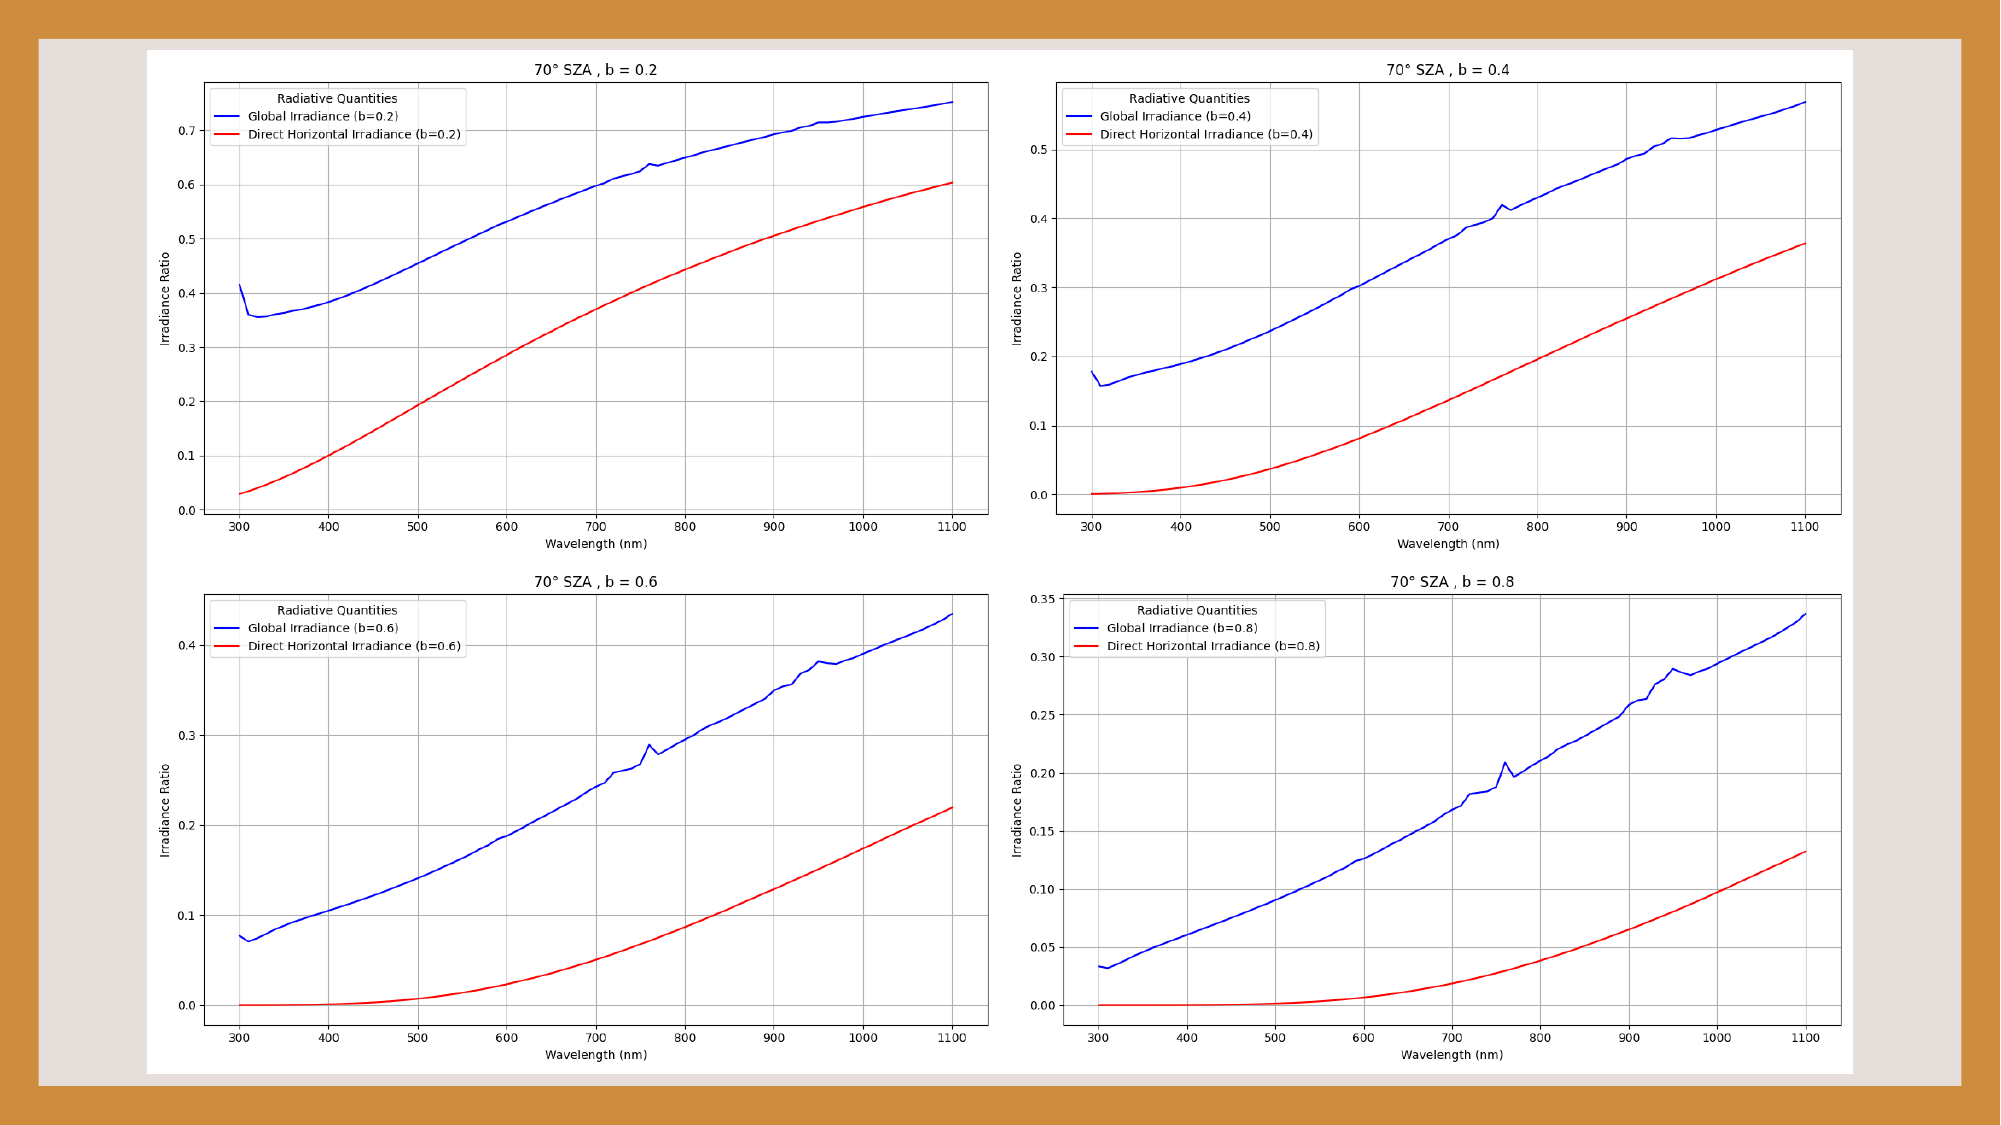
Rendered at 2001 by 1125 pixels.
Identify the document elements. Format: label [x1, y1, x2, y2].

picture [147, 50, 1853, 1074]
